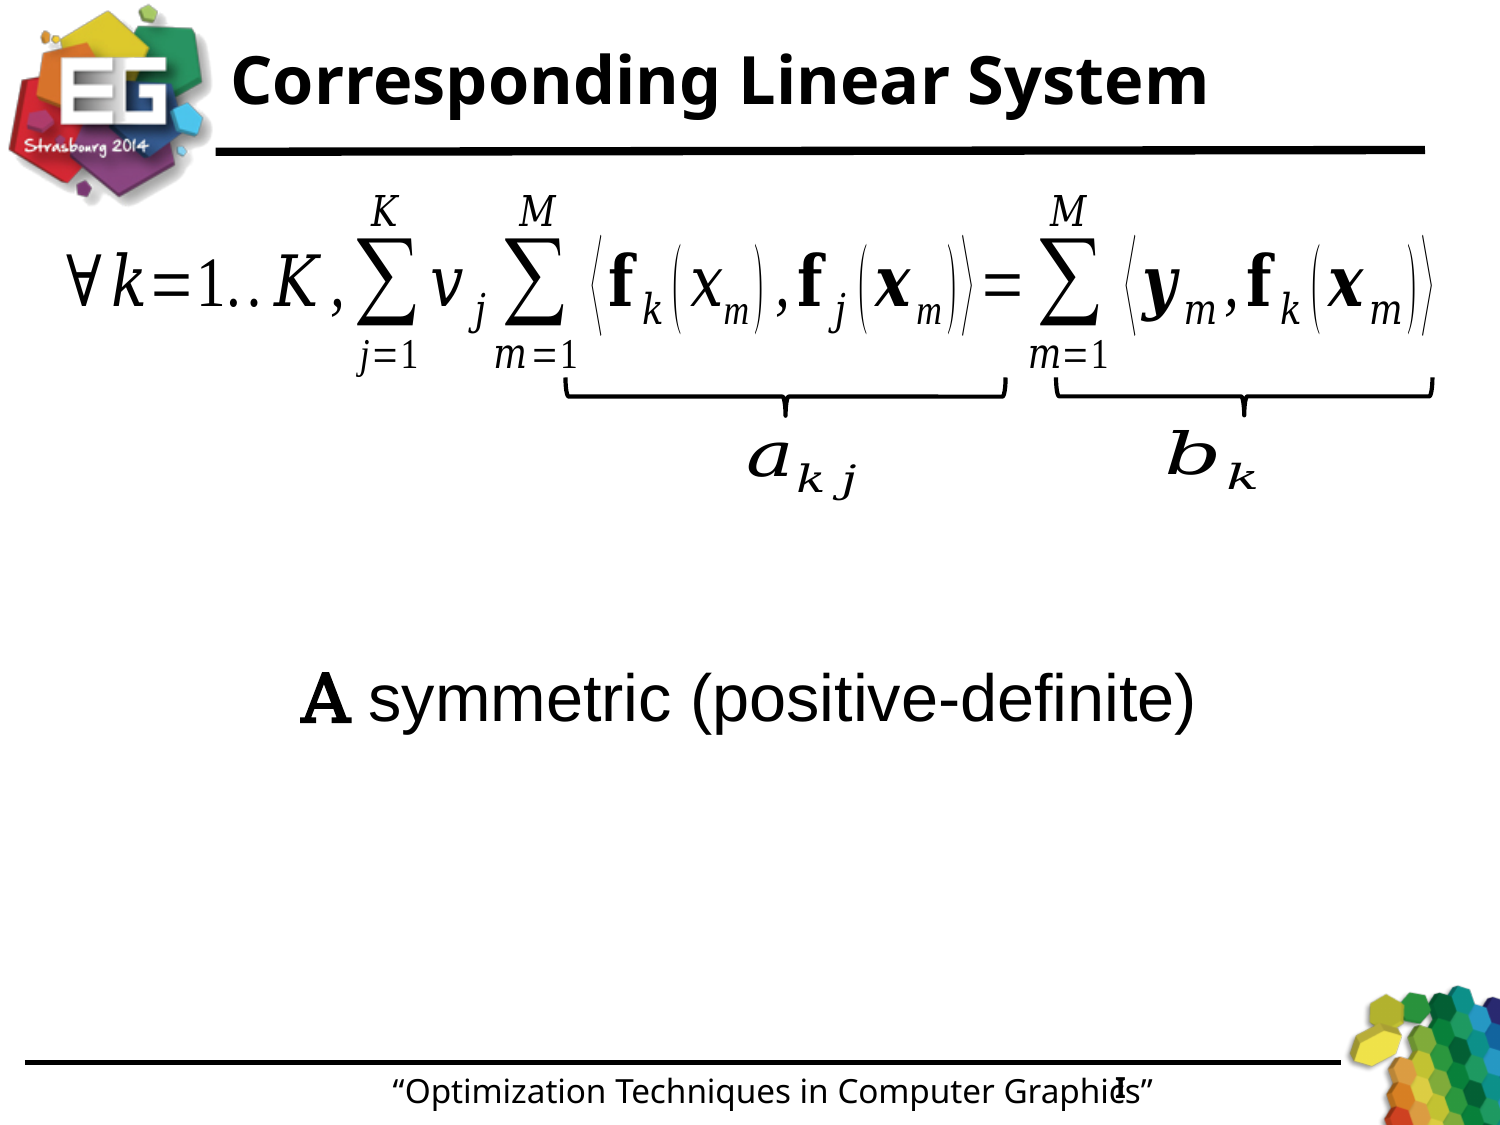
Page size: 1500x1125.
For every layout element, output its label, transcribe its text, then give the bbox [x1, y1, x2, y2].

picture [0, 0, 216, 216]
title Corresponding Linear System [215, 0, 1426, 186]
picture [1344, 979, 1500, 1125]
text_box A symmetric (positive-definite) [286, 647, 1214, 743]
text_box [565, 377, 1006, 416]
text_box [1056, 377, 1433, 416]
